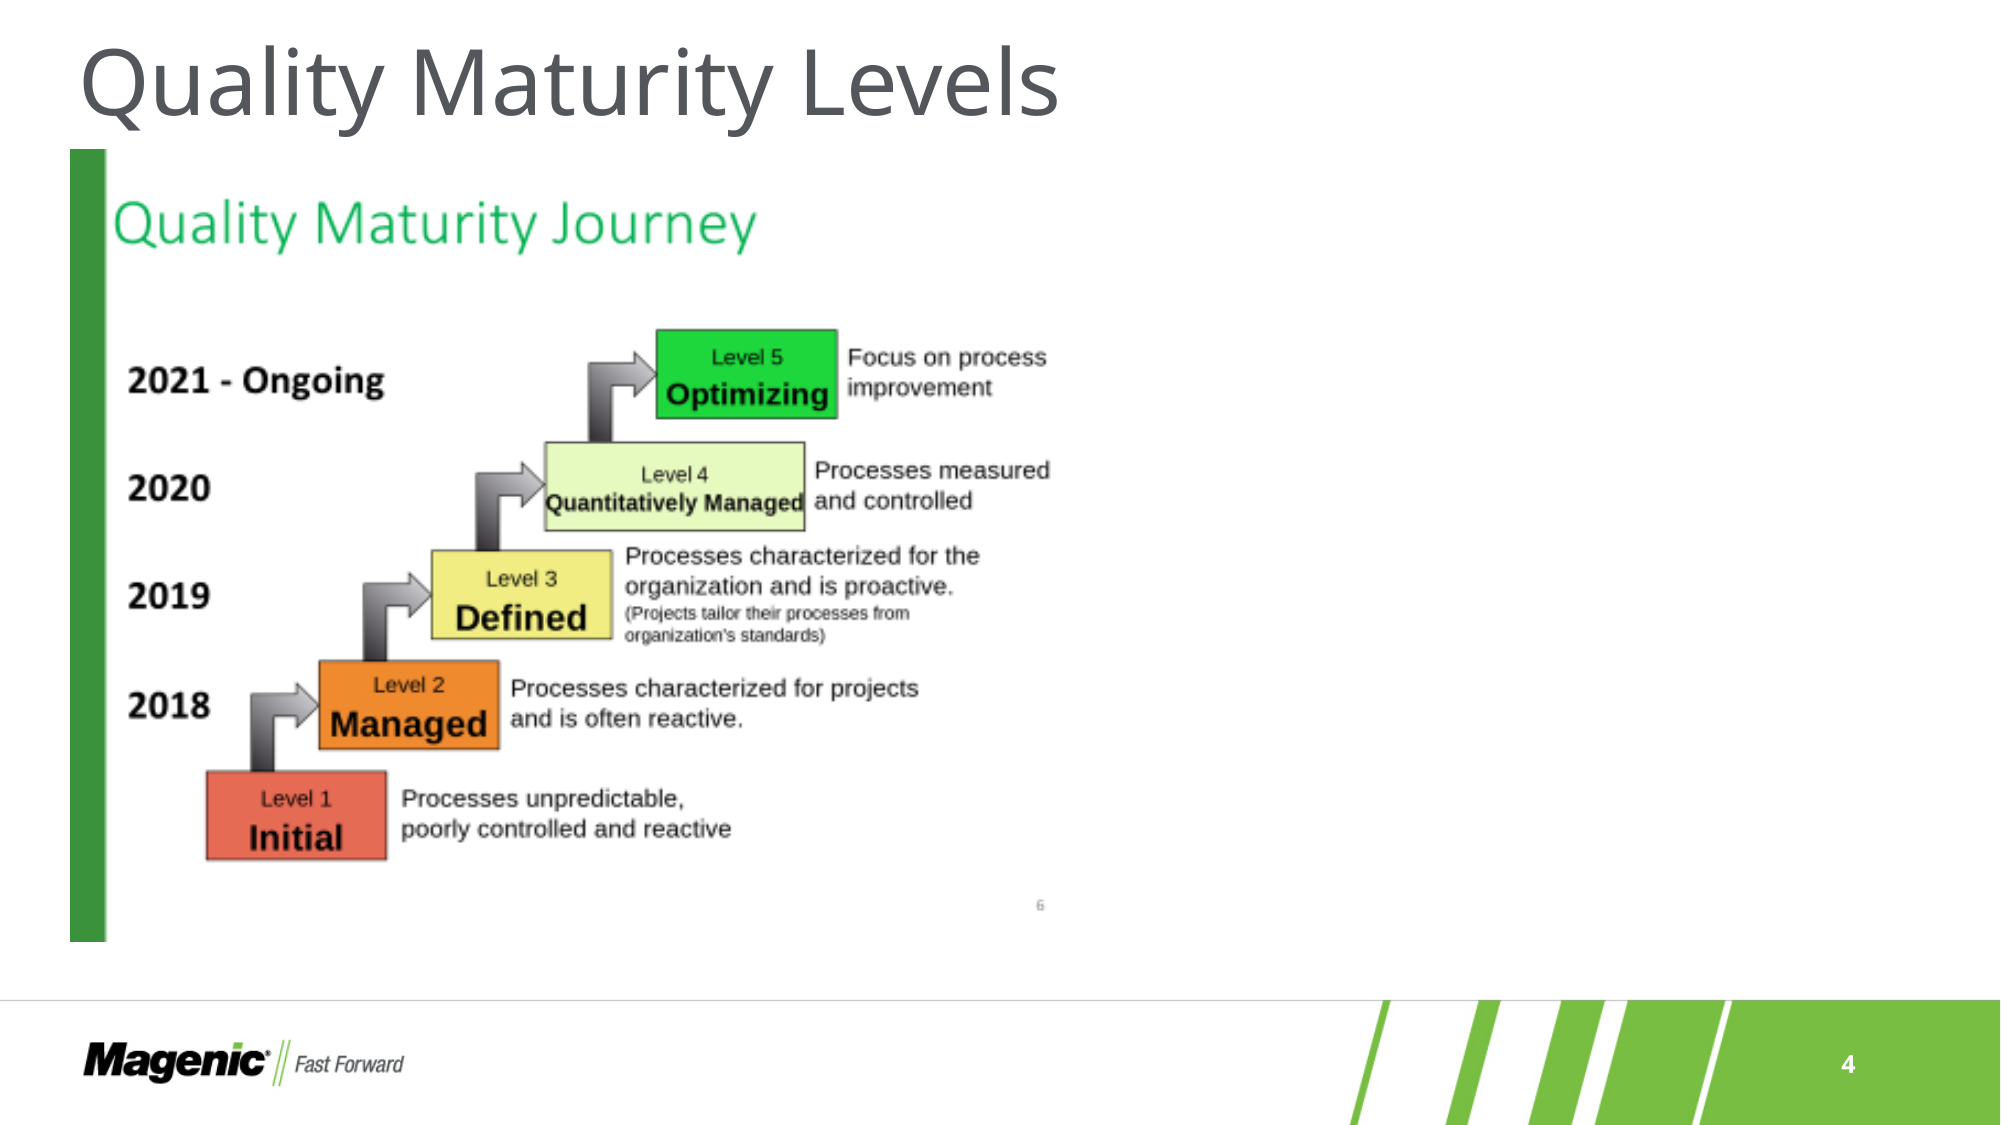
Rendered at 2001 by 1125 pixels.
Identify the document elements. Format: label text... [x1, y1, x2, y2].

picture [0, 0, 2001, 1125]
title Quality Maturity Levels [63, 41, 1938, 131]
